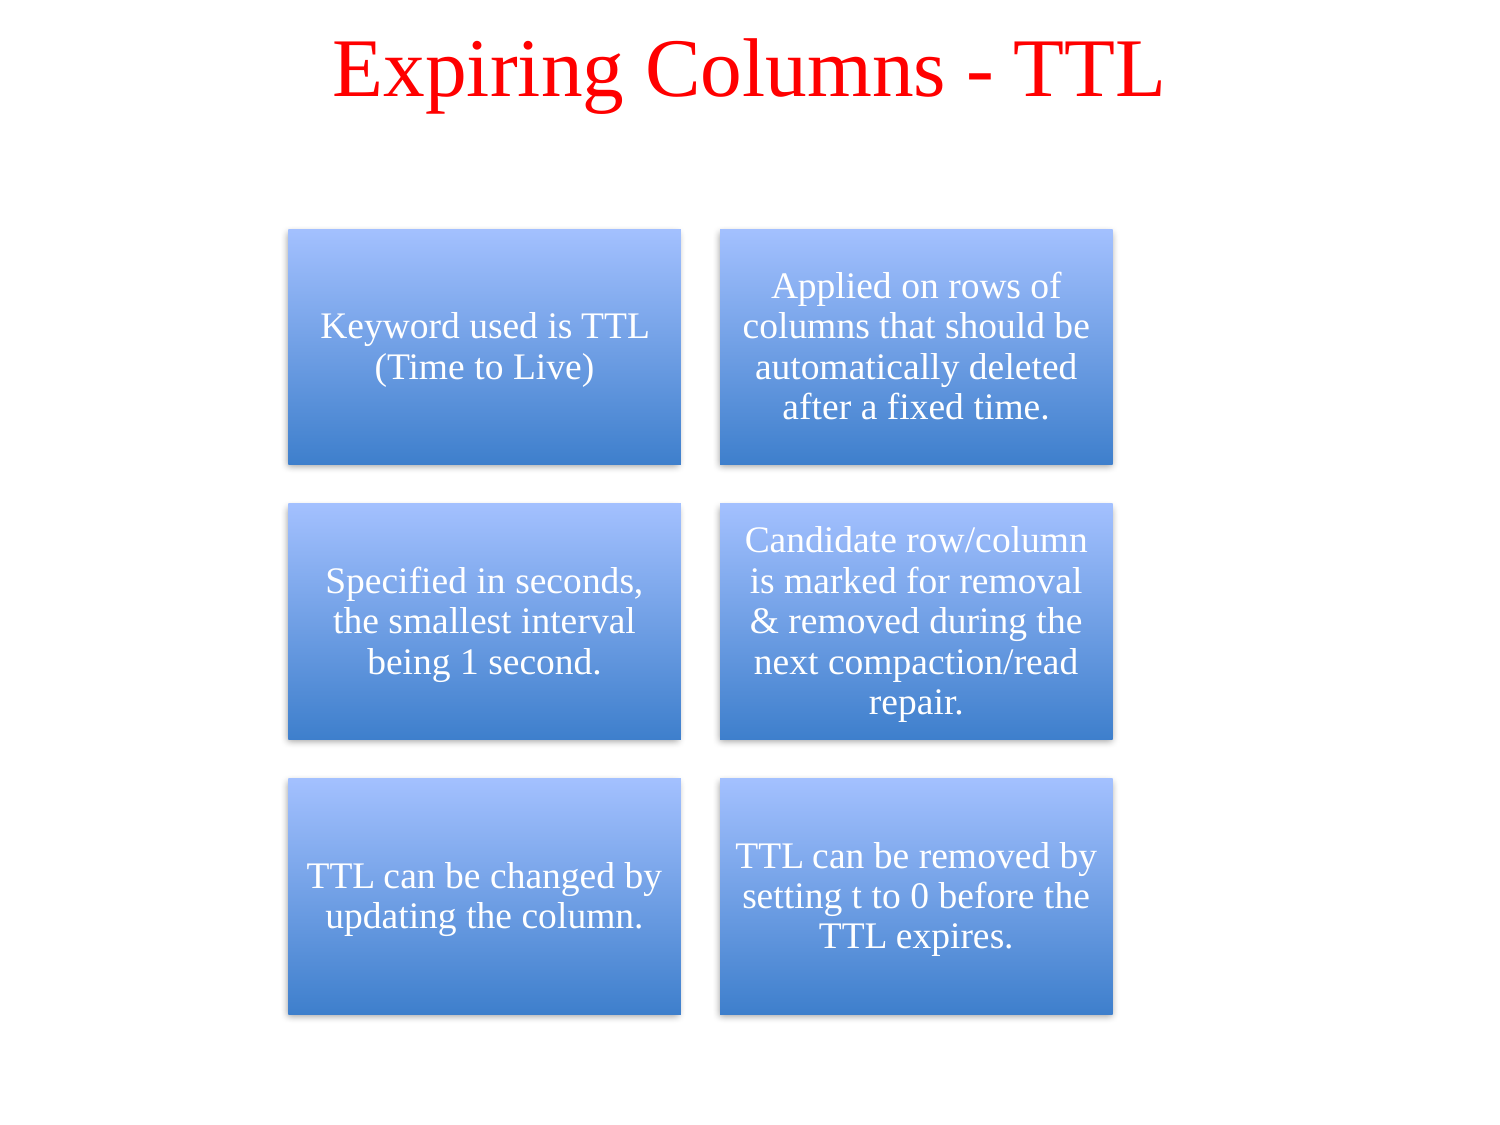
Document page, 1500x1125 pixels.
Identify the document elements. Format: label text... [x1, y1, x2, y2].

title Expiring Columns - TTL [75, 0, 1425, 127]
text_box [157, 228, 1244, 1015]
